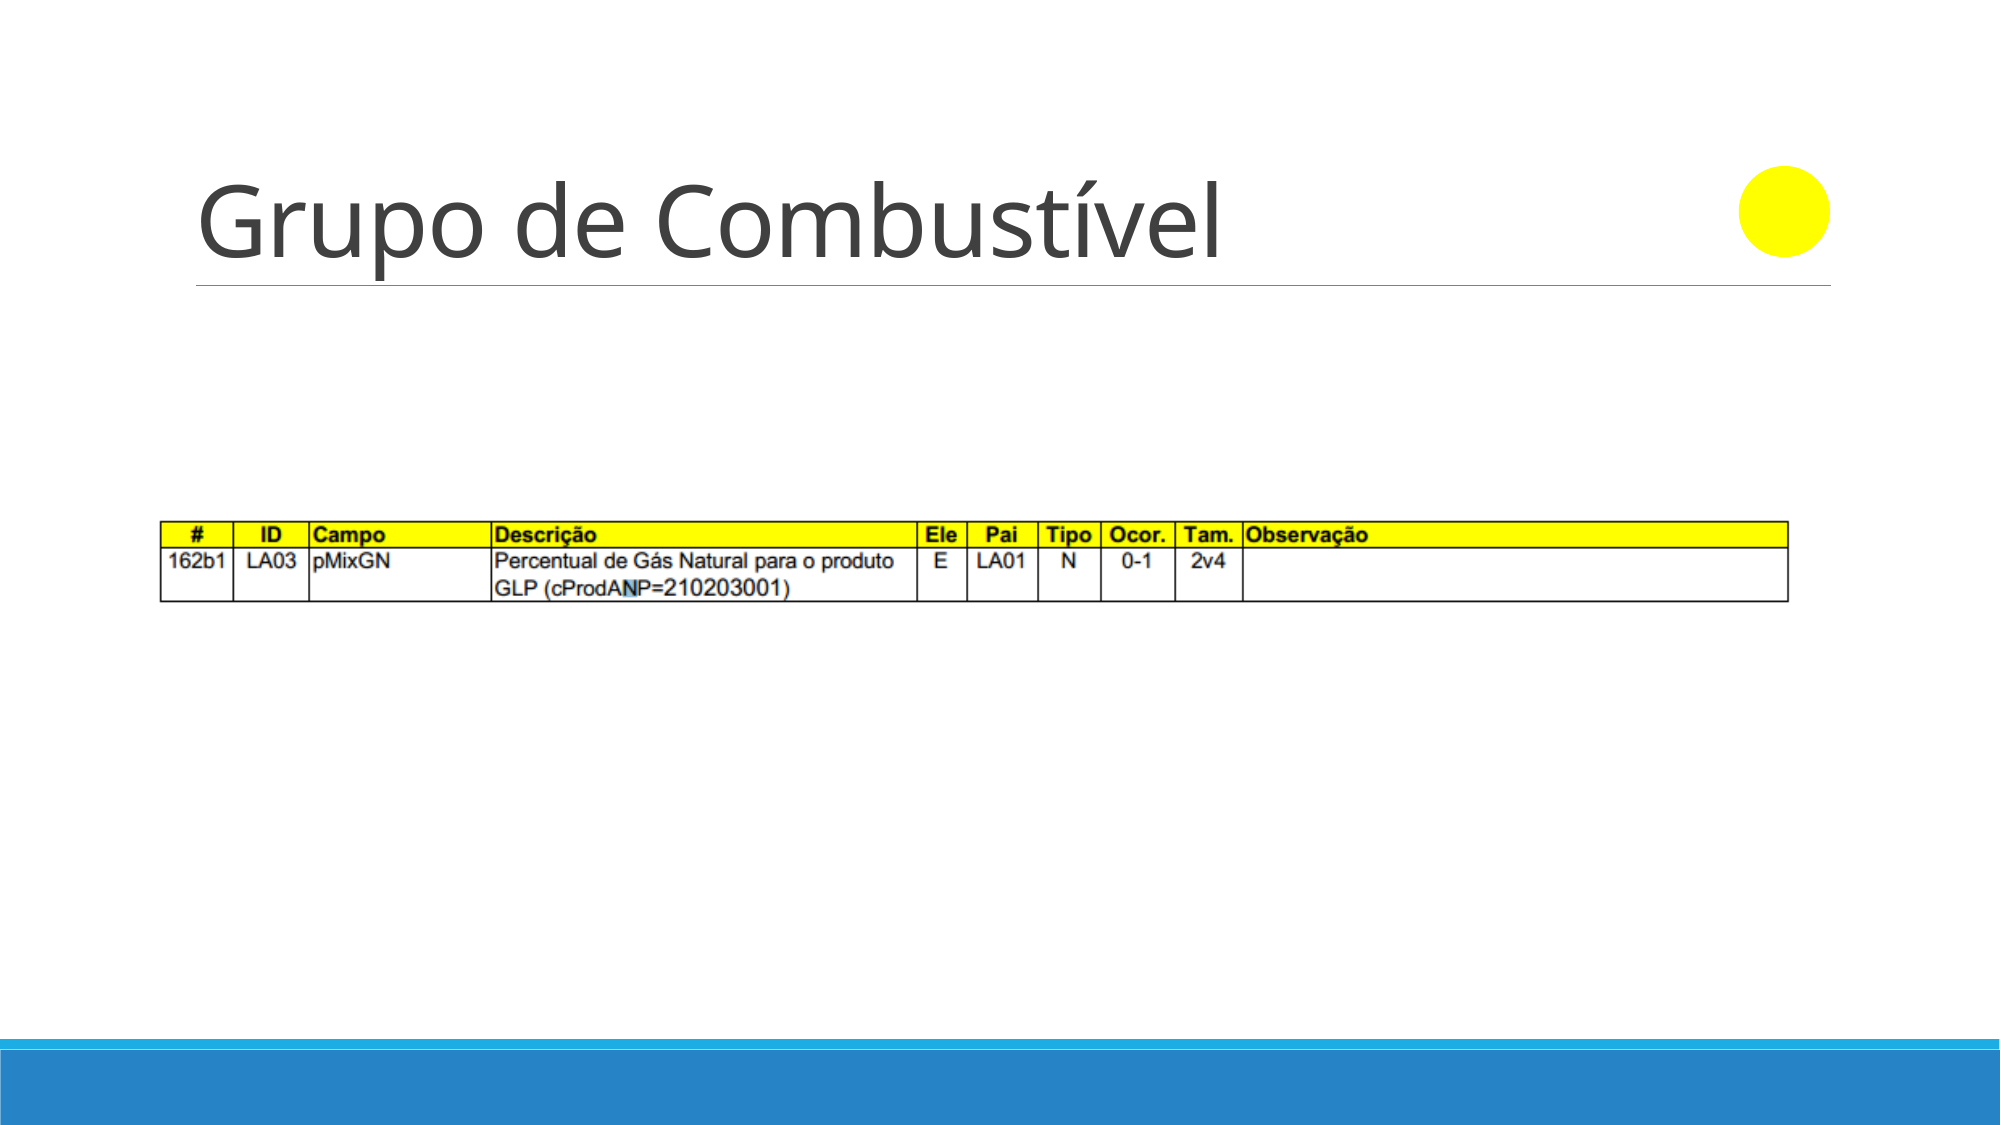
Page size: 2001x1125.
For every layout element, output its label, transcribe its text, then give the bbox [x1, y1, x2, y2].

picture [156, 518, 1794, 610]
text_box [1737, 164, 1832, 259]
title Grupo de Combustível [180, 47, 1830, 285]
